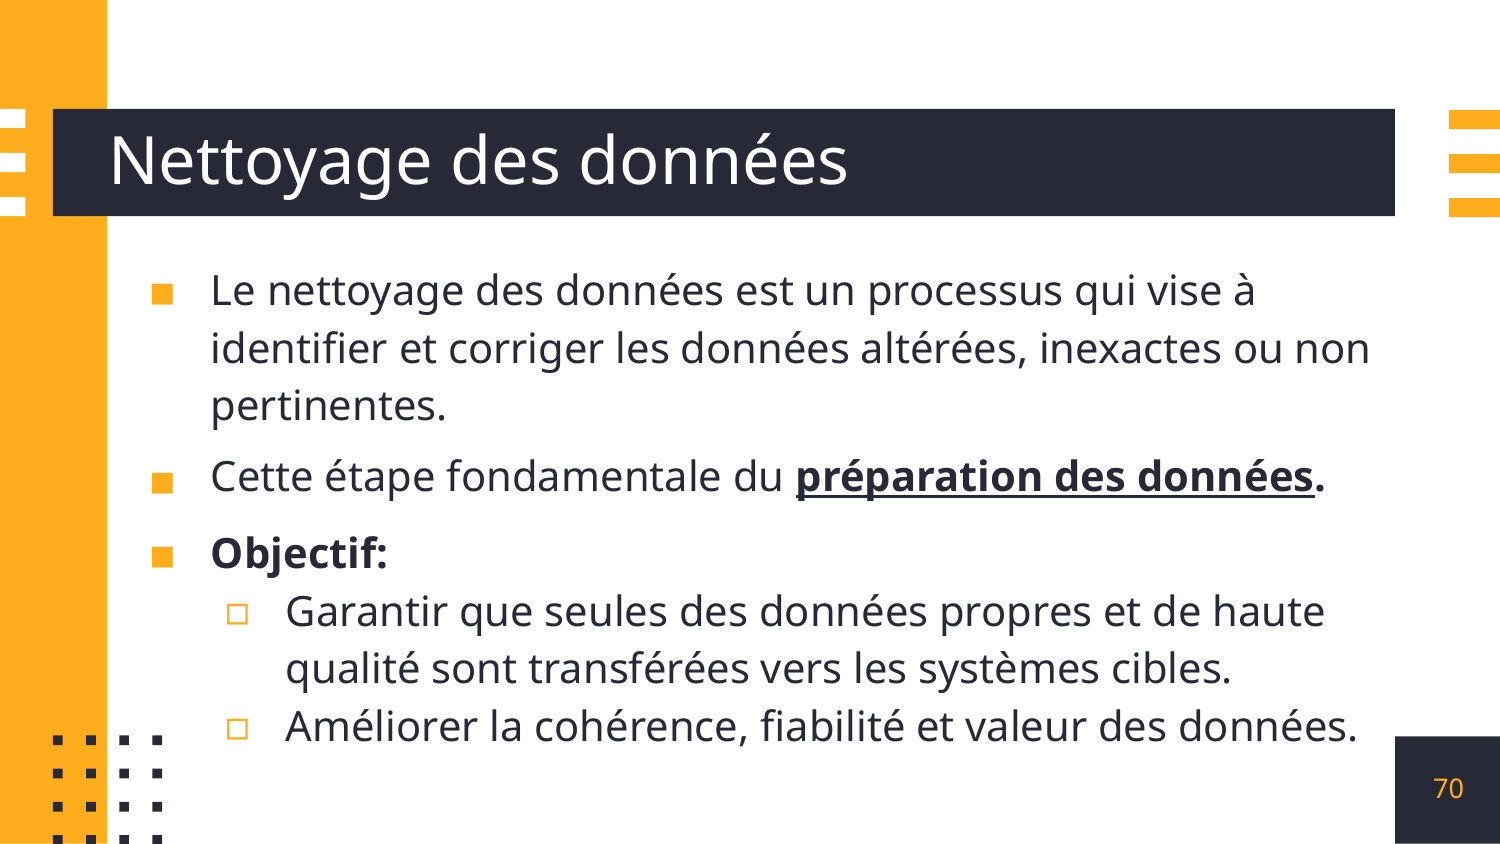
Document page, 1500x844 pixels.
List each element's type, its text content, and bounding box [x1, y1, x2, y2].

list Le nettoyage des données est un processus qui vise à identifier et corriger les données altérées, inexactes ou non pertinentes. Cette étape fondamentale du préparation des données. Objectif: Garantir que seules des données propres et de haute qualité sont transférées vers les systèmes cibles. Améliorer la cohérence, fiabilité et valeur des données. [135, 256, 1388, 718]
slide_number 70 [1395, 736, 1500, 844]
title Nettoyage des données [108, 108, 1396, 217]
